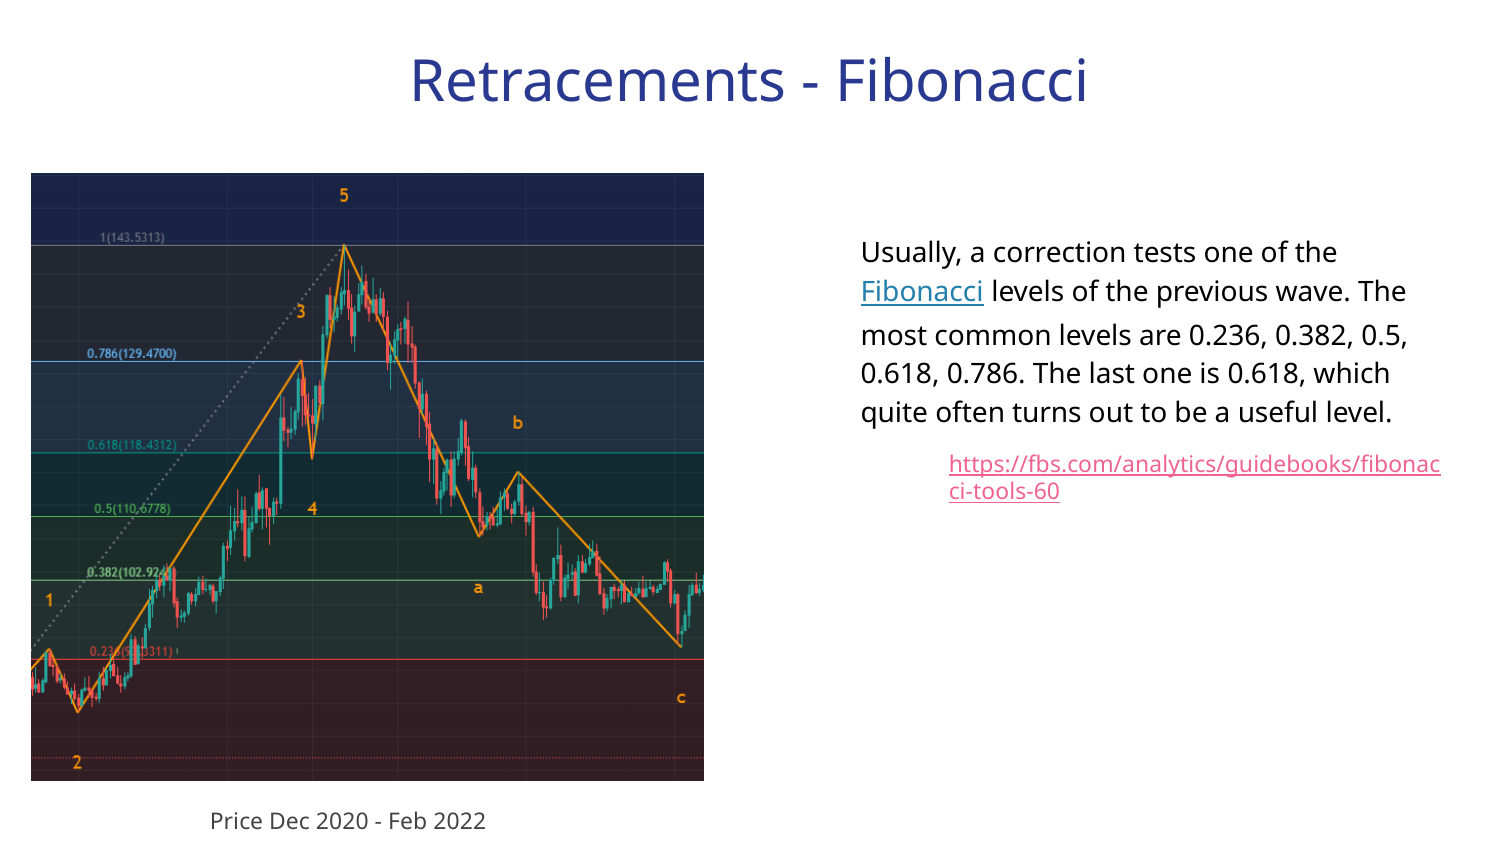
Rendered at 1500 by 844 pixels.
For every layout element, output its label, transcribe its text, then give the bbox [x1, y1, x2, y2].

list Usually, a correction tests one of the Fibonacci levels of the previous wave. The most common levels are 0.236, 0.382, 0.5, 0.618, 0.786. The last one is 0.618, which quite often turns out to be a useful level. https://fbs.com/analytics/guidebooks/fibonacci-tools-60 [757, 214, 1463, 578]
title Retracements - Fibonacci [51, 28, 1449, 129]
list Price Dec 2020 - Feb 2022 [65, 789, 632, 844]
picture [31, 173, 705, 781]
